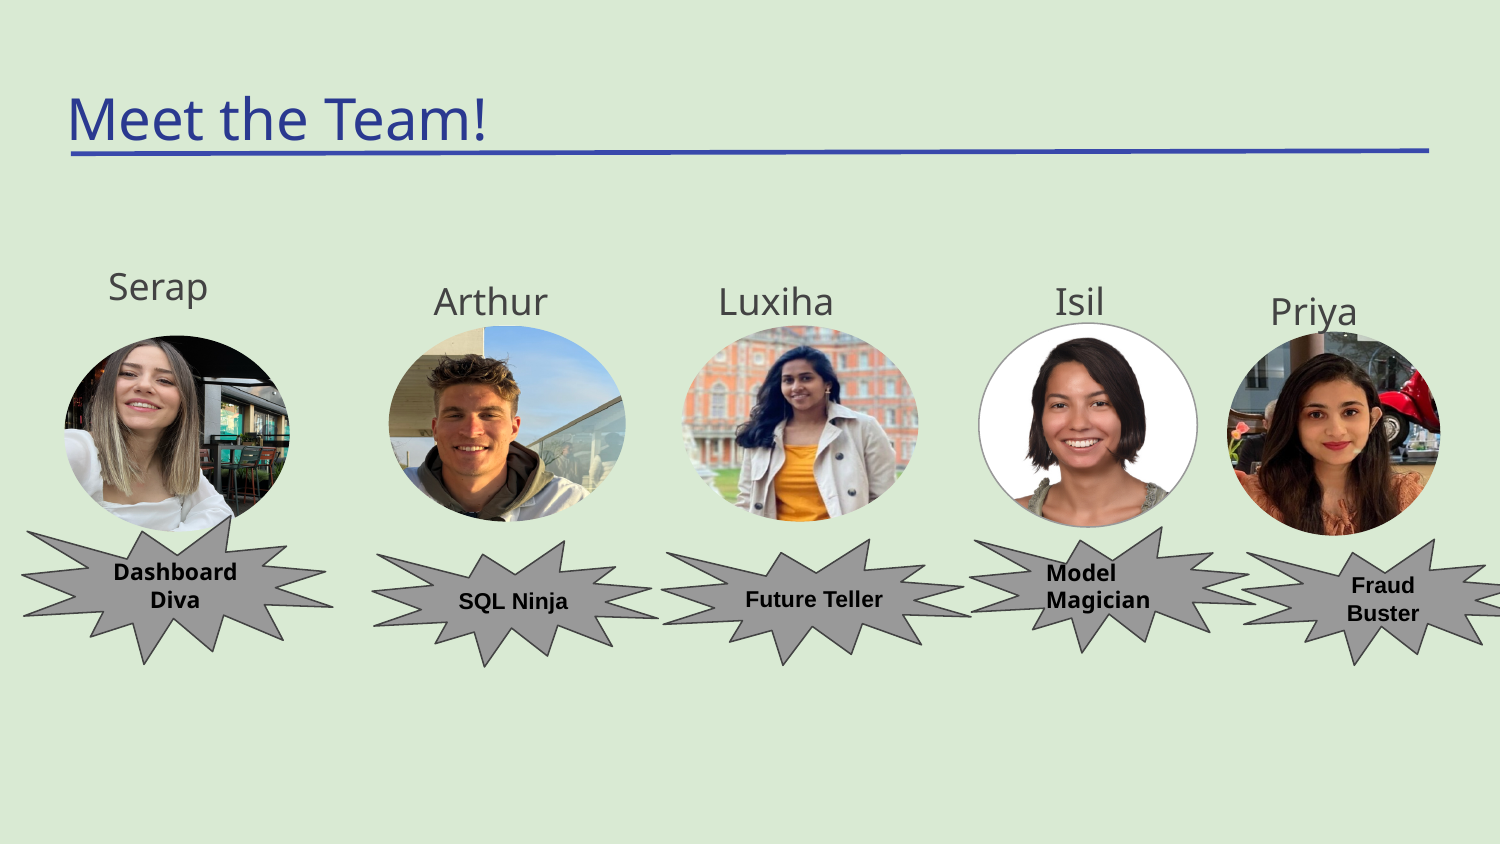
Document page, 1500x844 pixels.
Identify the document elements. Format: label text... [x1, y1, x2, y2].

text_box Future Teller [661, 539, 972, 666]
picture [681, 325, 919, 522]
text_box Arthur [418, 263, 625, 320]
picture [978, 322, 1198, 528]
text_box Priya [1255, 272, 1413, 310]
title Meet the Team! [51, 67, 1449, 167]
text_box Dashboard Diva [21, 531, 333, 665]
text_box Isil [1039, 263, 1186, 320]
text_box Luxiha [702, 263, 910, 301]
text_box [70, 150, 1430, 154]
picture [1226, 331, 1441, 536]
text_box Fraud Buster [1241, 544, 1500, 666]
text_box Model Magician [969, 537, 1256, 653]
text_box SQL Ninja [372, 540, 659, 667]
picture [63, 335, 290, 532]
picture [388, 325, 626, 522]
text_box Serap [93, 247, 319, 327]
